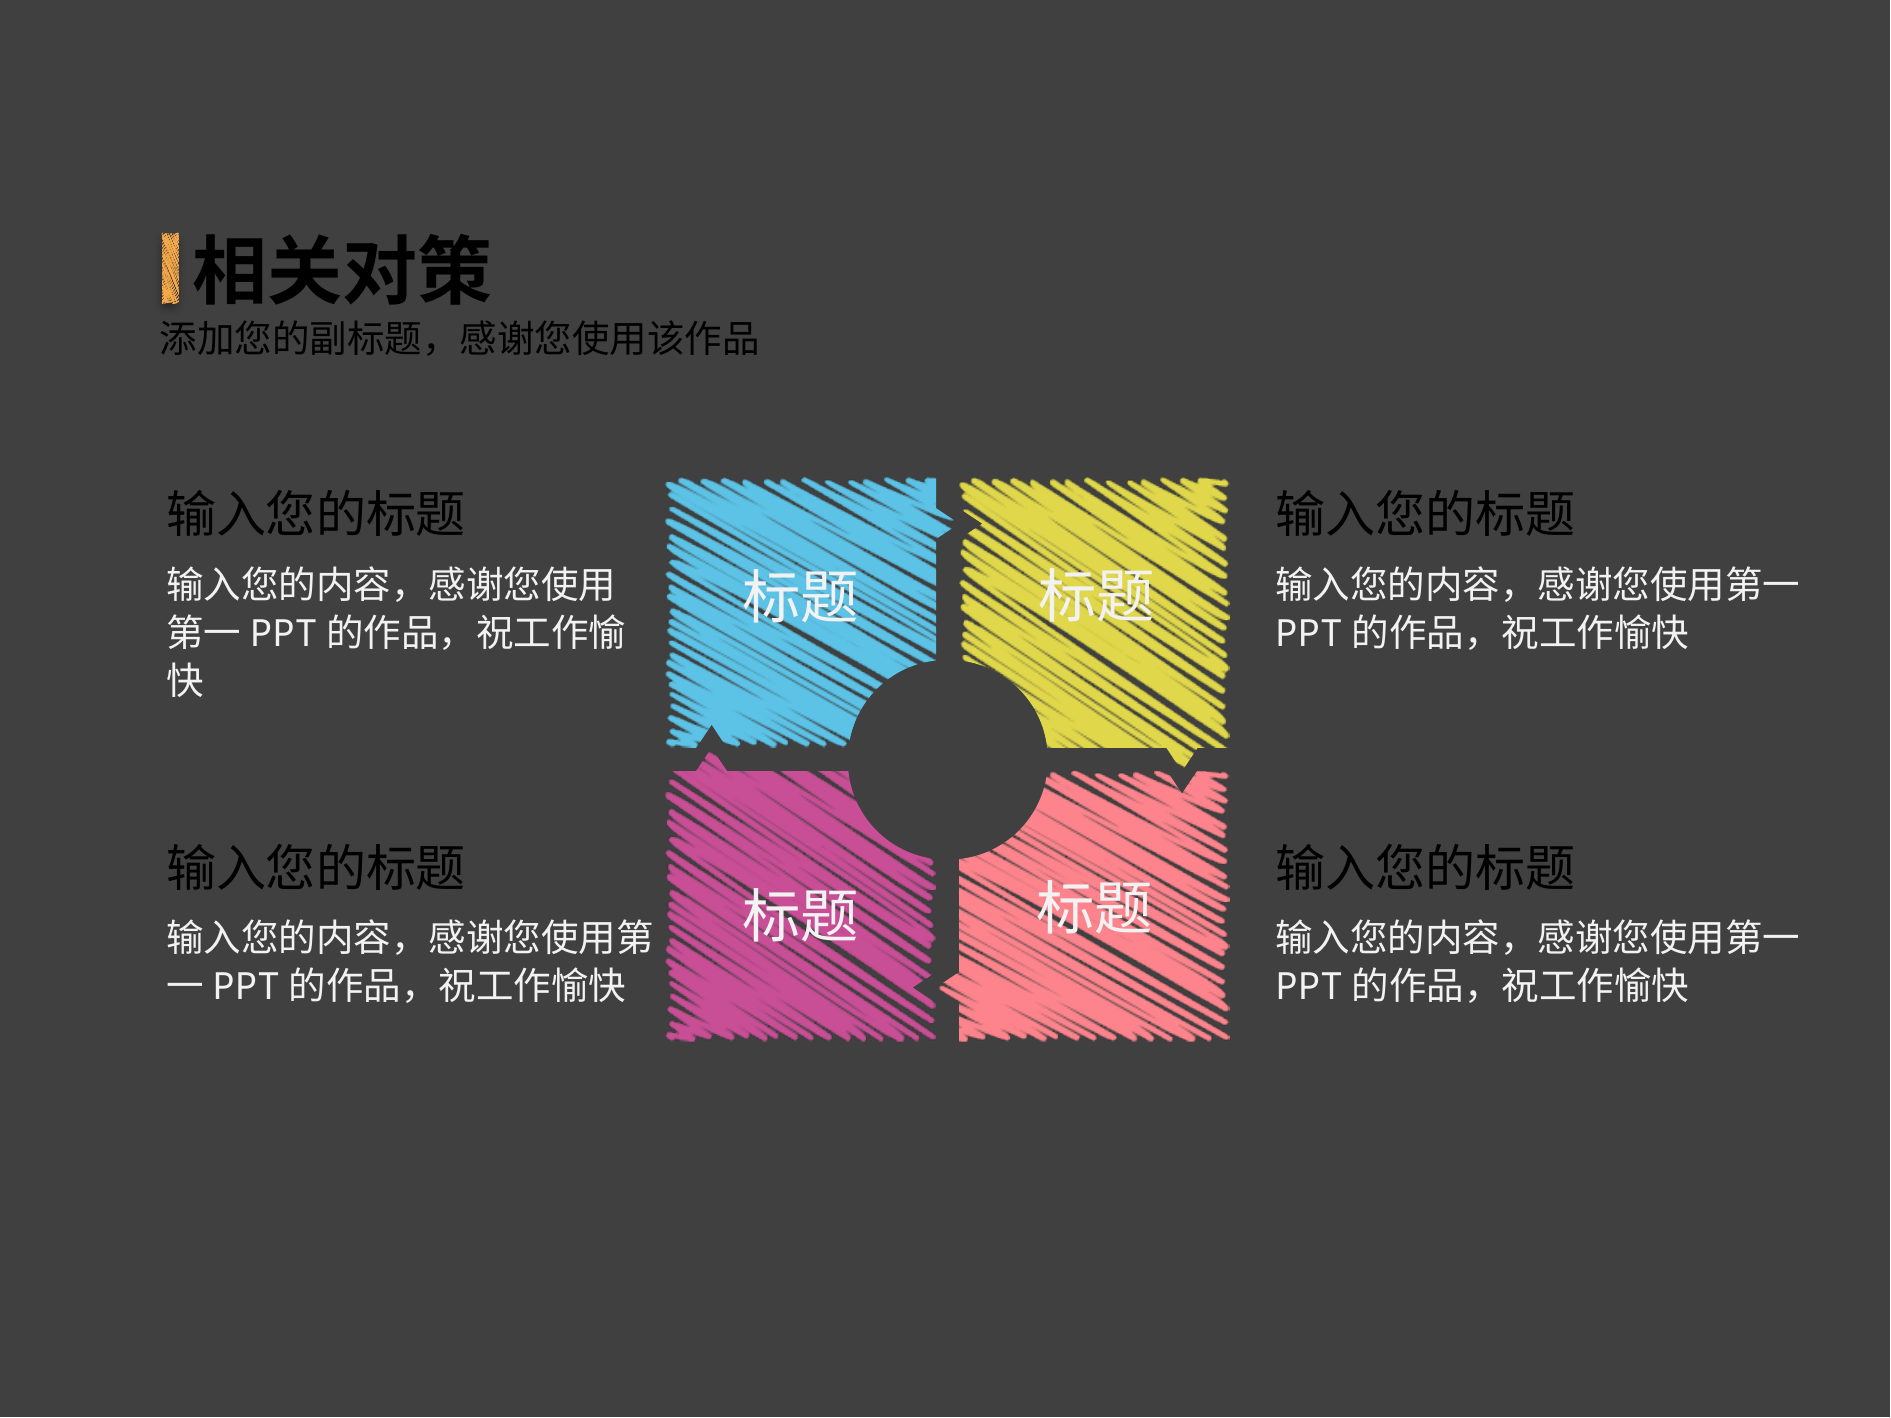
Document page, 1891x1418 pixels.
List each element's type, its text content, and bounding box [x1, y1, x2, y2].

text_box 输入您的标题 [151, 826, 524, 904]
text_box 添加您的副标题，感谢您使用该作品 [144, 307, 775, 368]
text_box 输入您的内容，感谢您使用第一PPT的作品，祝工作愉快 [151, 904, 659, 1015]
text_box 输入您的标题 [1260, 826, 1634, 904]
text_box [664, 476, 1233, 1042]
text_box 相关对策 [177, 215, 508, 307]
text_box 输入您的内容，感谢您使用第一PPT的作品，祝工作愉快 [1260, 551, 1831, 662]
text_box 输入您的标题 [1260, 472, 1634, 551]
text_box 输入您的标题 [151, 472, 524, 551]
text_box [161, 232, 179, 304]
text_box 输入您的内容，感谢您使用第一PPT的作品，祝工作愉快 [151, 551, 659, 710]
text_box 输入您的内容，感谢您使用第一PPT的作品，祝工作愉快 [1260, 904, 1833, 1015]
